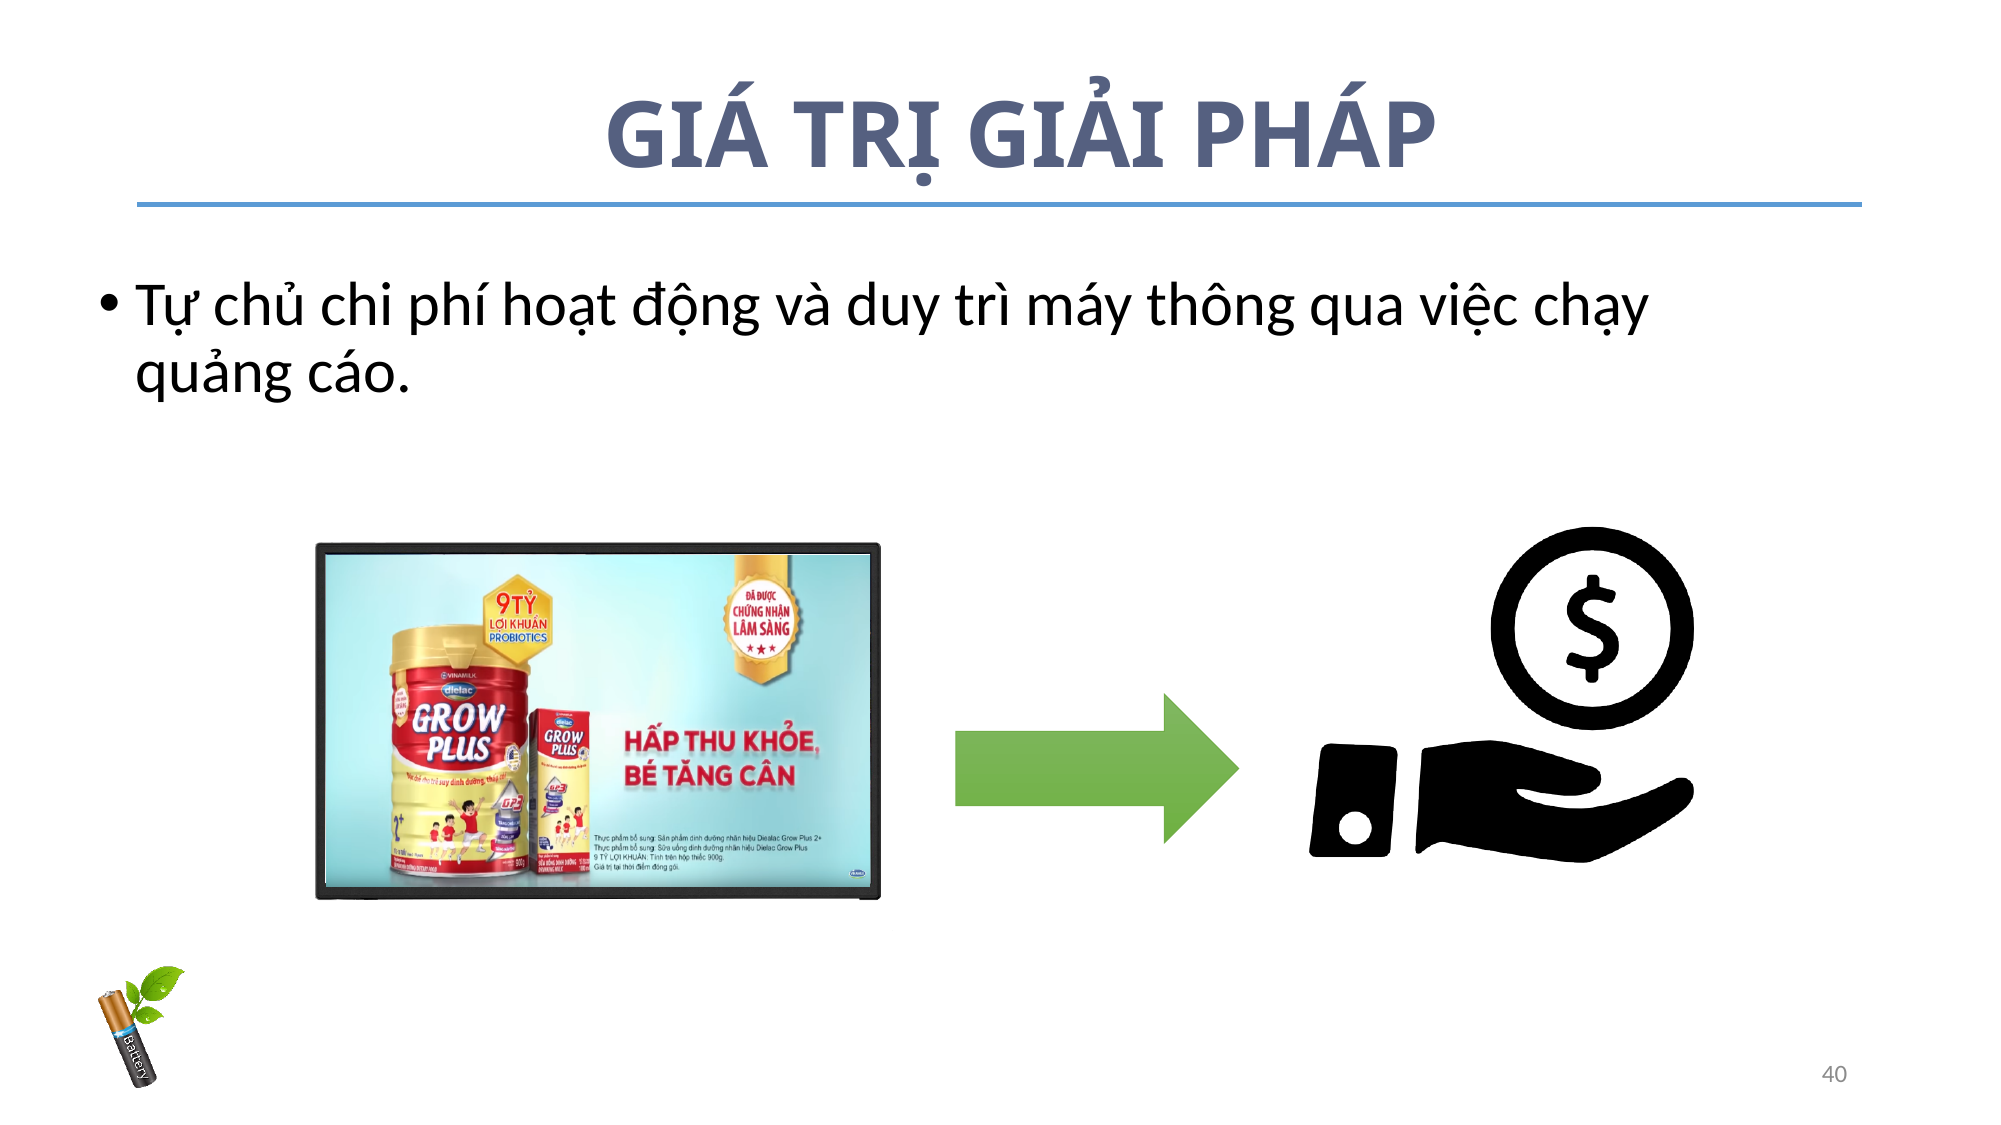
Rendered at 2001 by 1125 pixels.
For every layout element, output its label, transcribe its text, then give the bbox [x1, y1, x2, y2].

picture [83, 958, 198, 1089]
slide_number 40 [1412, 1042, 1863, 1103]
list Tự chủ chi phí hoạt động và duy trì máy thông qua việc chạy quảng cáo. [83, 264, 1823, 978]
text_box [955, 693, 1240, 845]
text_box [240, 531, 954, 960]
text_box GIÁ TRỊ GIẢI PHÁP [588, 68, 1478, 194]
picture [1309, 502, 1694, 887]
